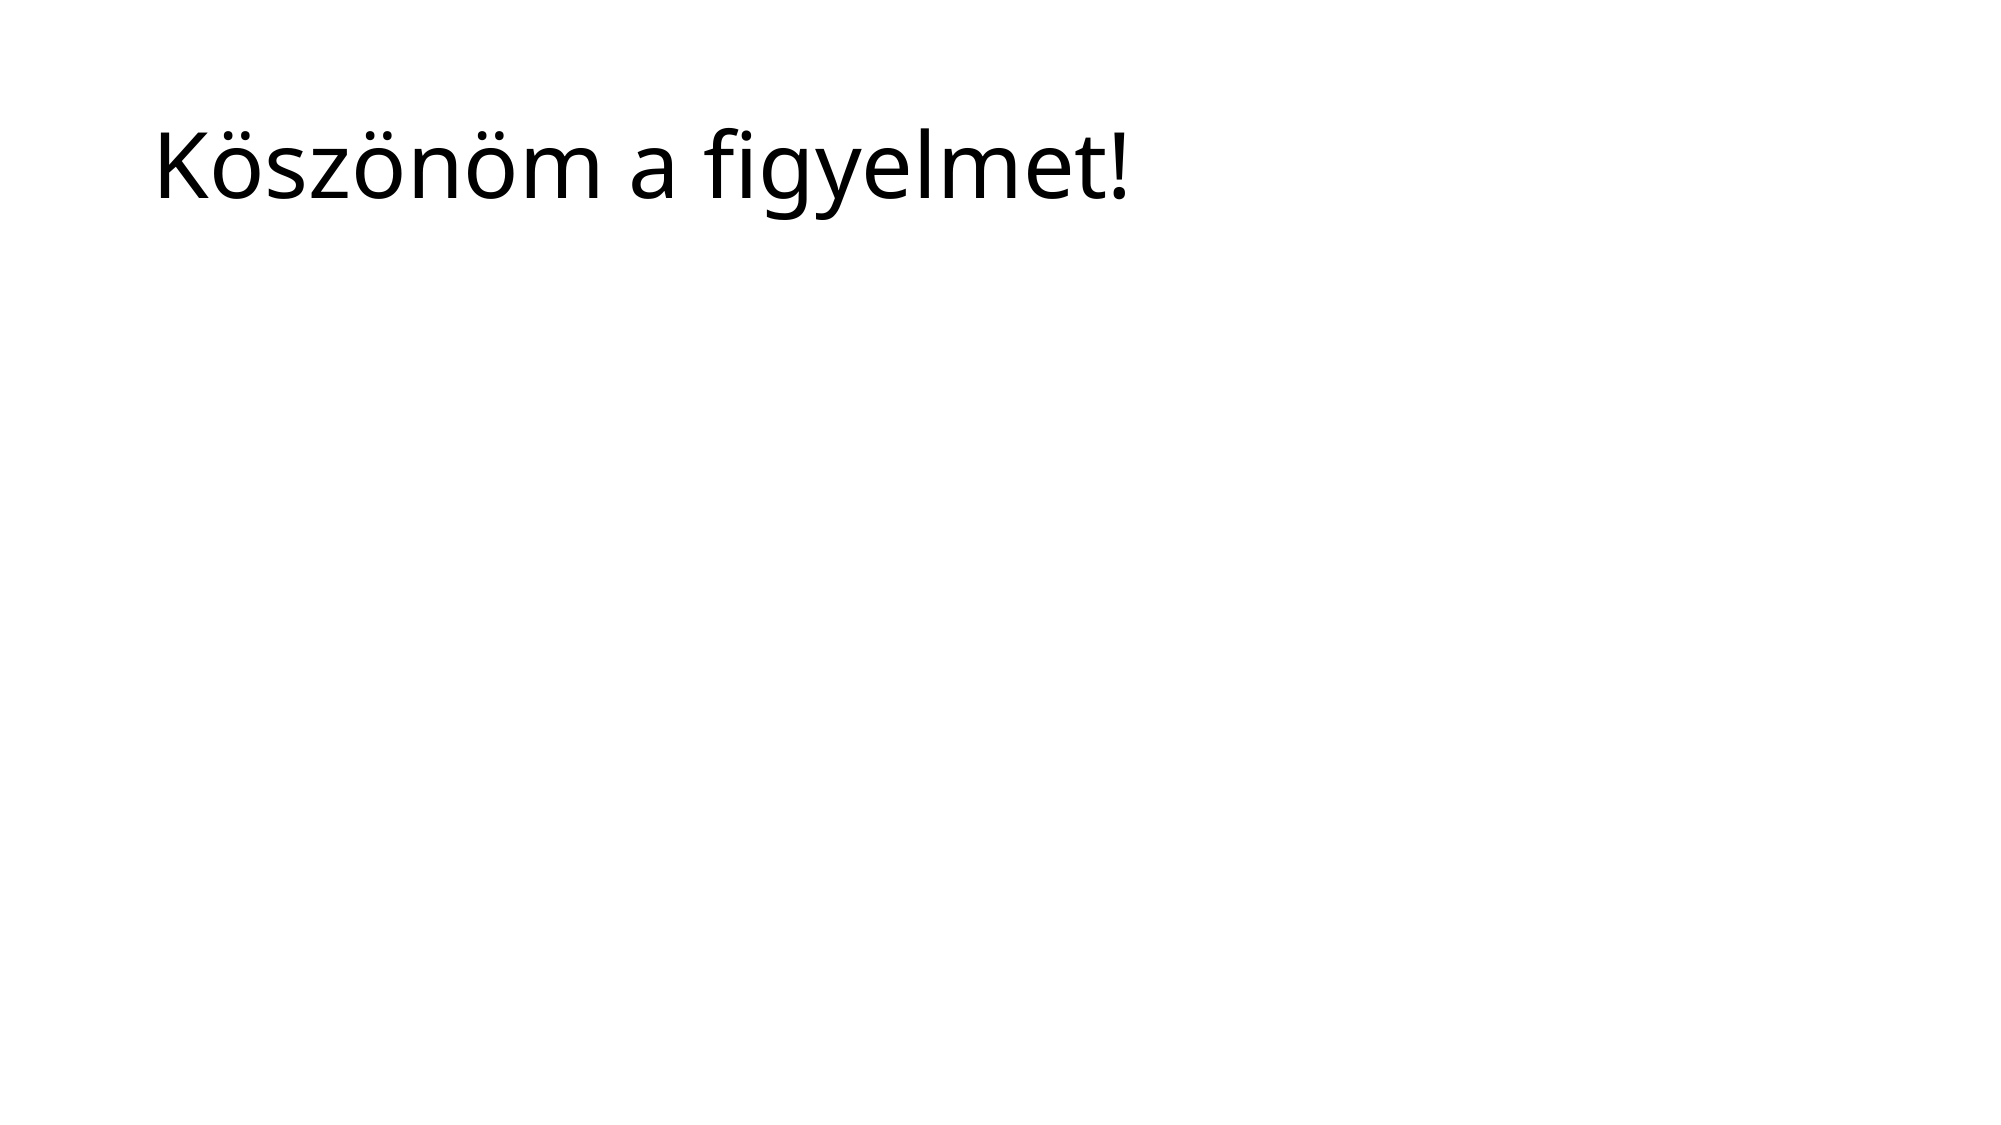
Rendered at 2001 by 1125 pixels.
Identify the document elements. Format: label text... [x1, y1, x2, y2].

title Köszönöm a figyelmet! [137, 59, 1863, 278]
